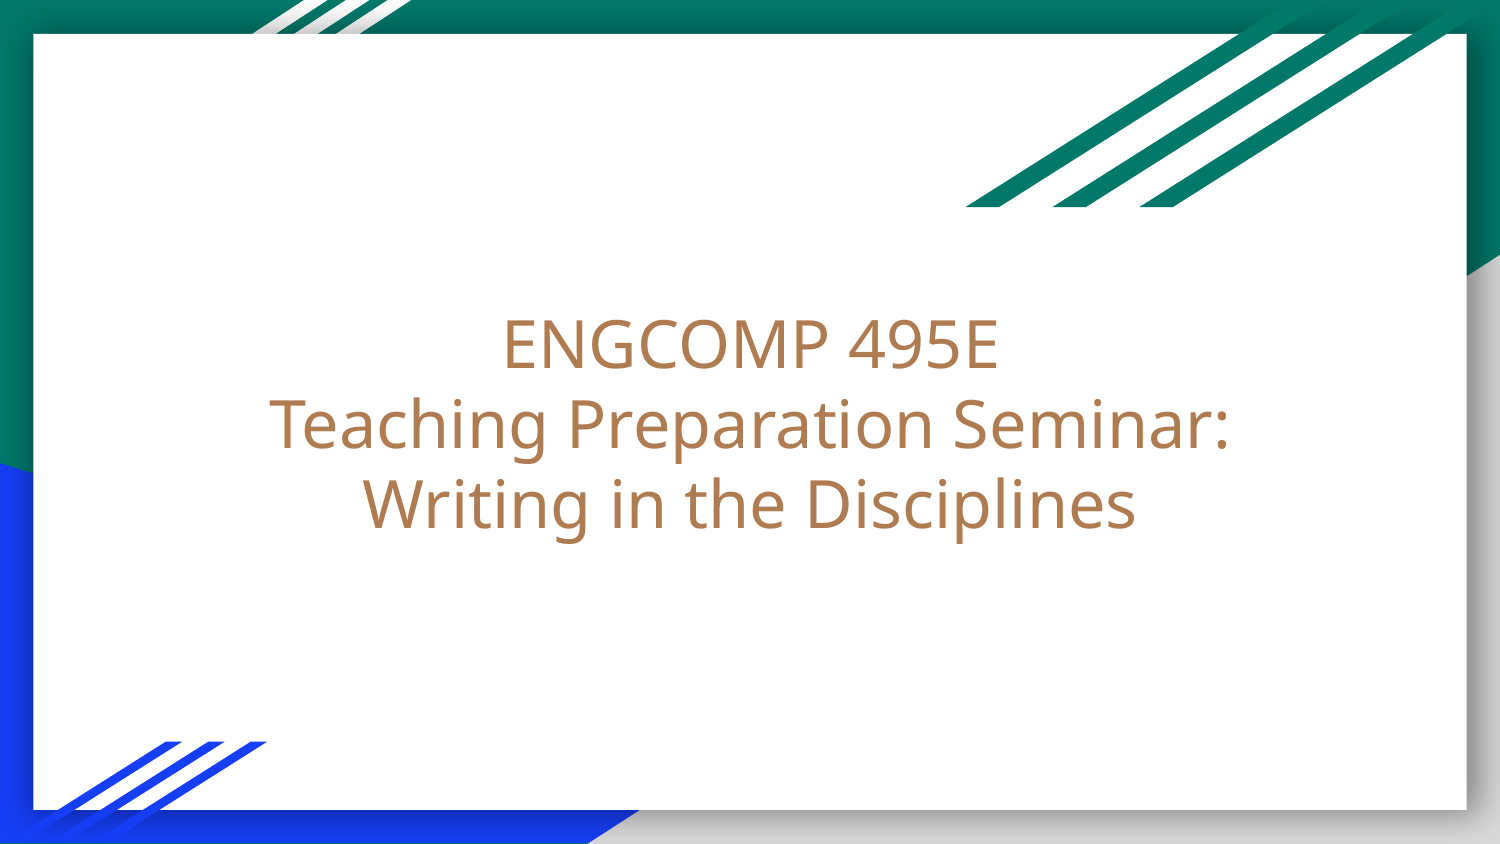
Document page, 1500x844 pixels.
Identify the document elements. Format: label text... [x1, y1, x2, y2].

title ENGCOMP 495E Teaching Preparation Seminar: Writing in the Disciplines [228, 213, 1274, 630]
